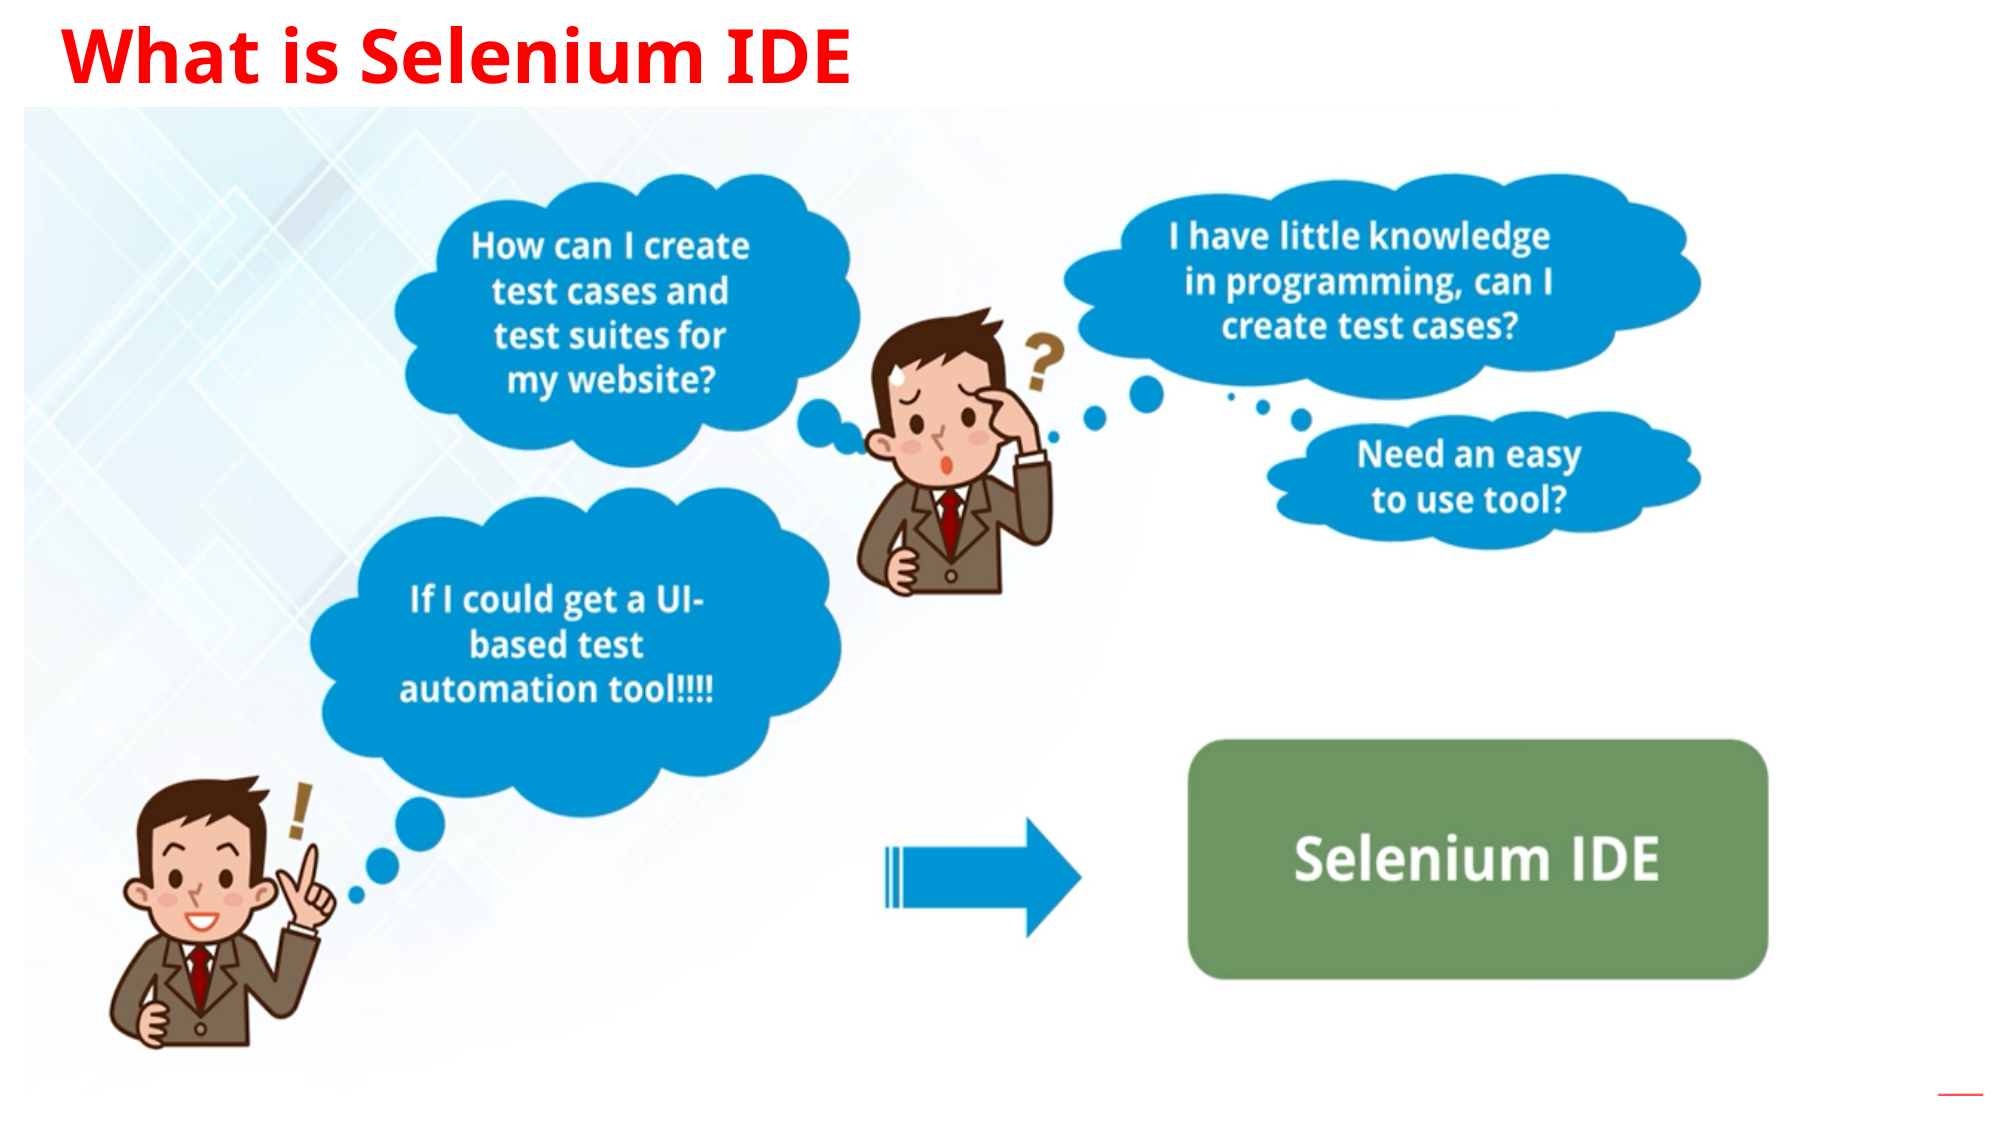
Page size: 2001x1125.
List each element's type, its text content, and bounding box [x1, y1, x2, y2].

title What is Selenium IDE [46, 10, 1836, 107]
picture [23, 107, 1984, 1096]
